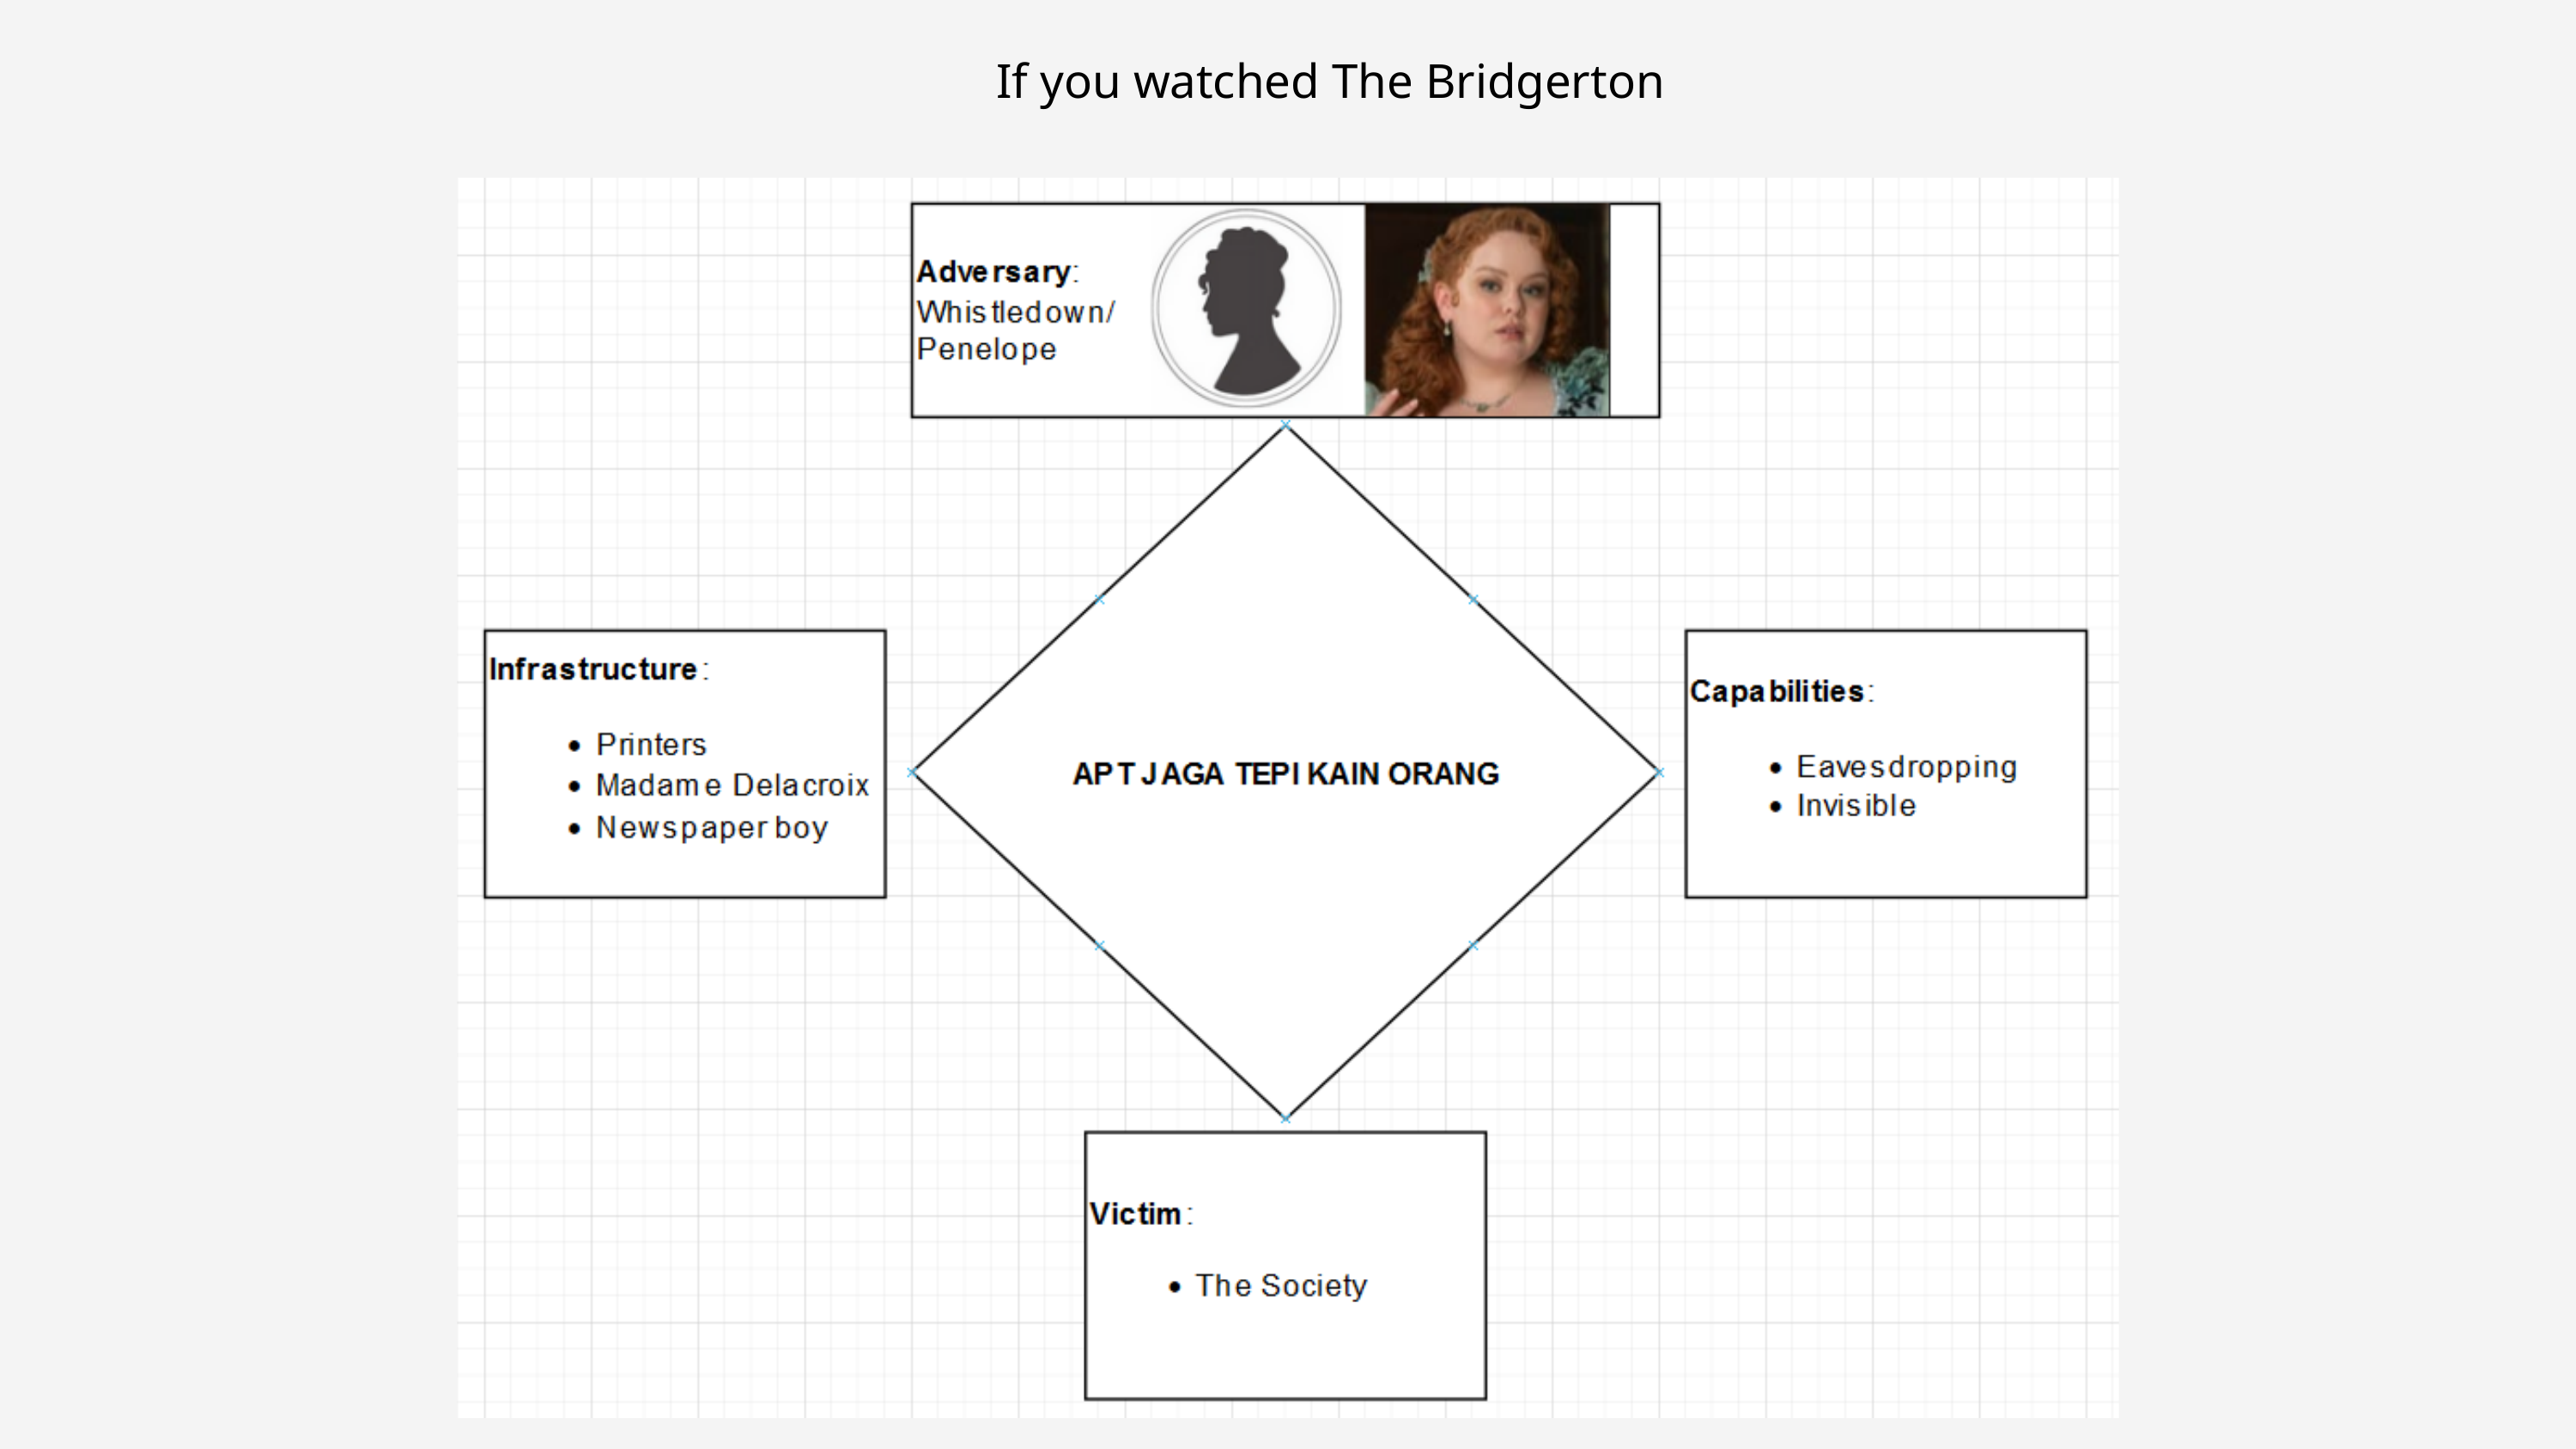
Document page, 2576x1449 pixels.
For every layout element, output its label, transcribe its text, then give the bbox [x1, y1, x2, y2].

text_box If you watched The Bridgerton [986, 51, 1675, 108]
text_box [457, 178, 2119, 1419]
